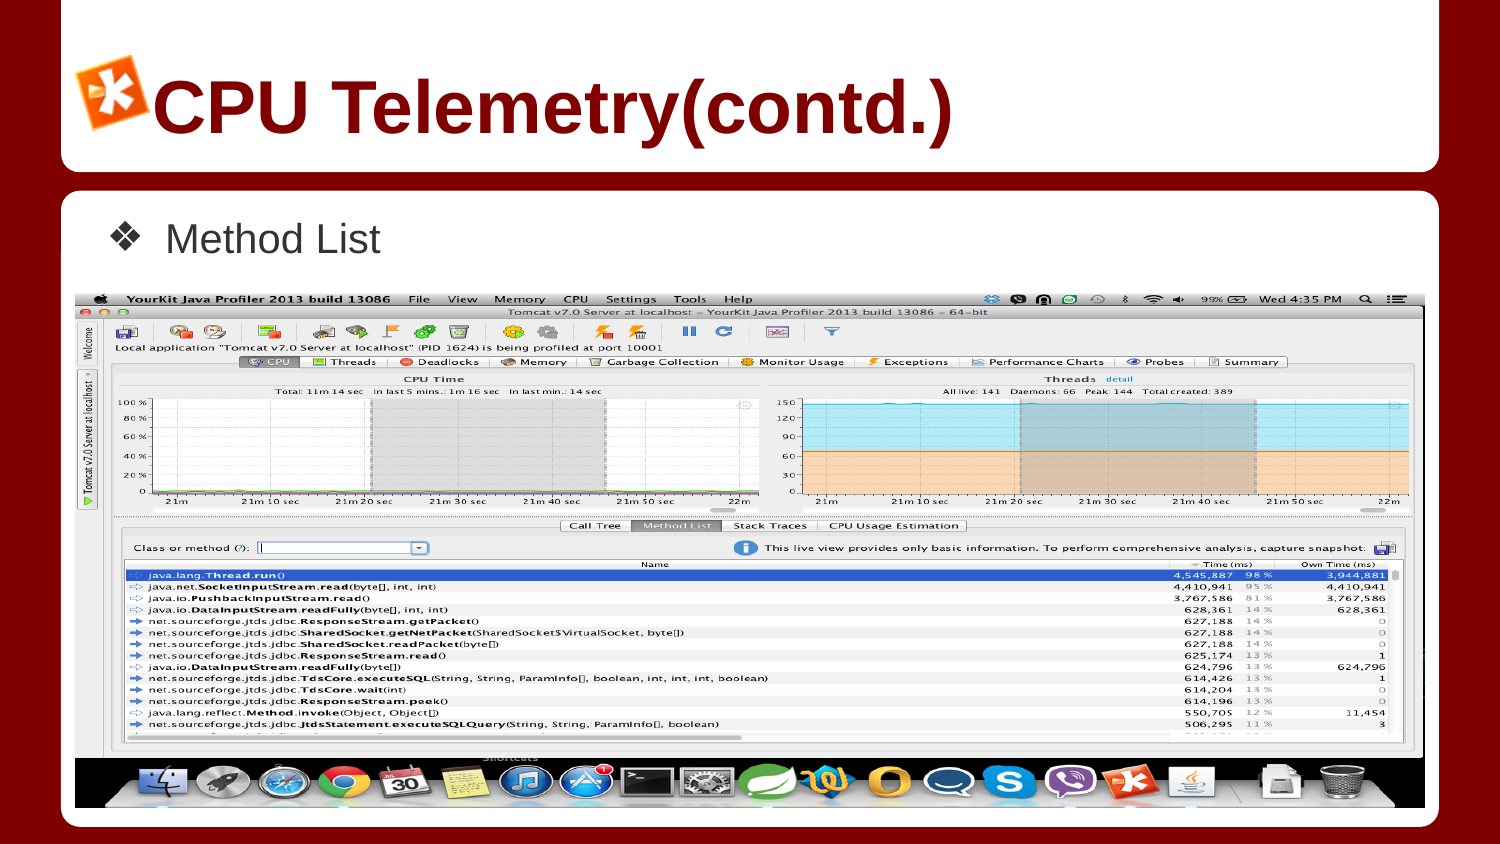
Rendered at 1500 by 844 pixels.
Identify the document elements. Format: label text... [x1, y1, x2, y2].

title CPU Telemetry(contd.) [75, 22, 1425, 164]
picture [74, 293, 1426, 809]
list Method List [75, 196, 1425, 293]
picture [74, 55, 151, 131]
